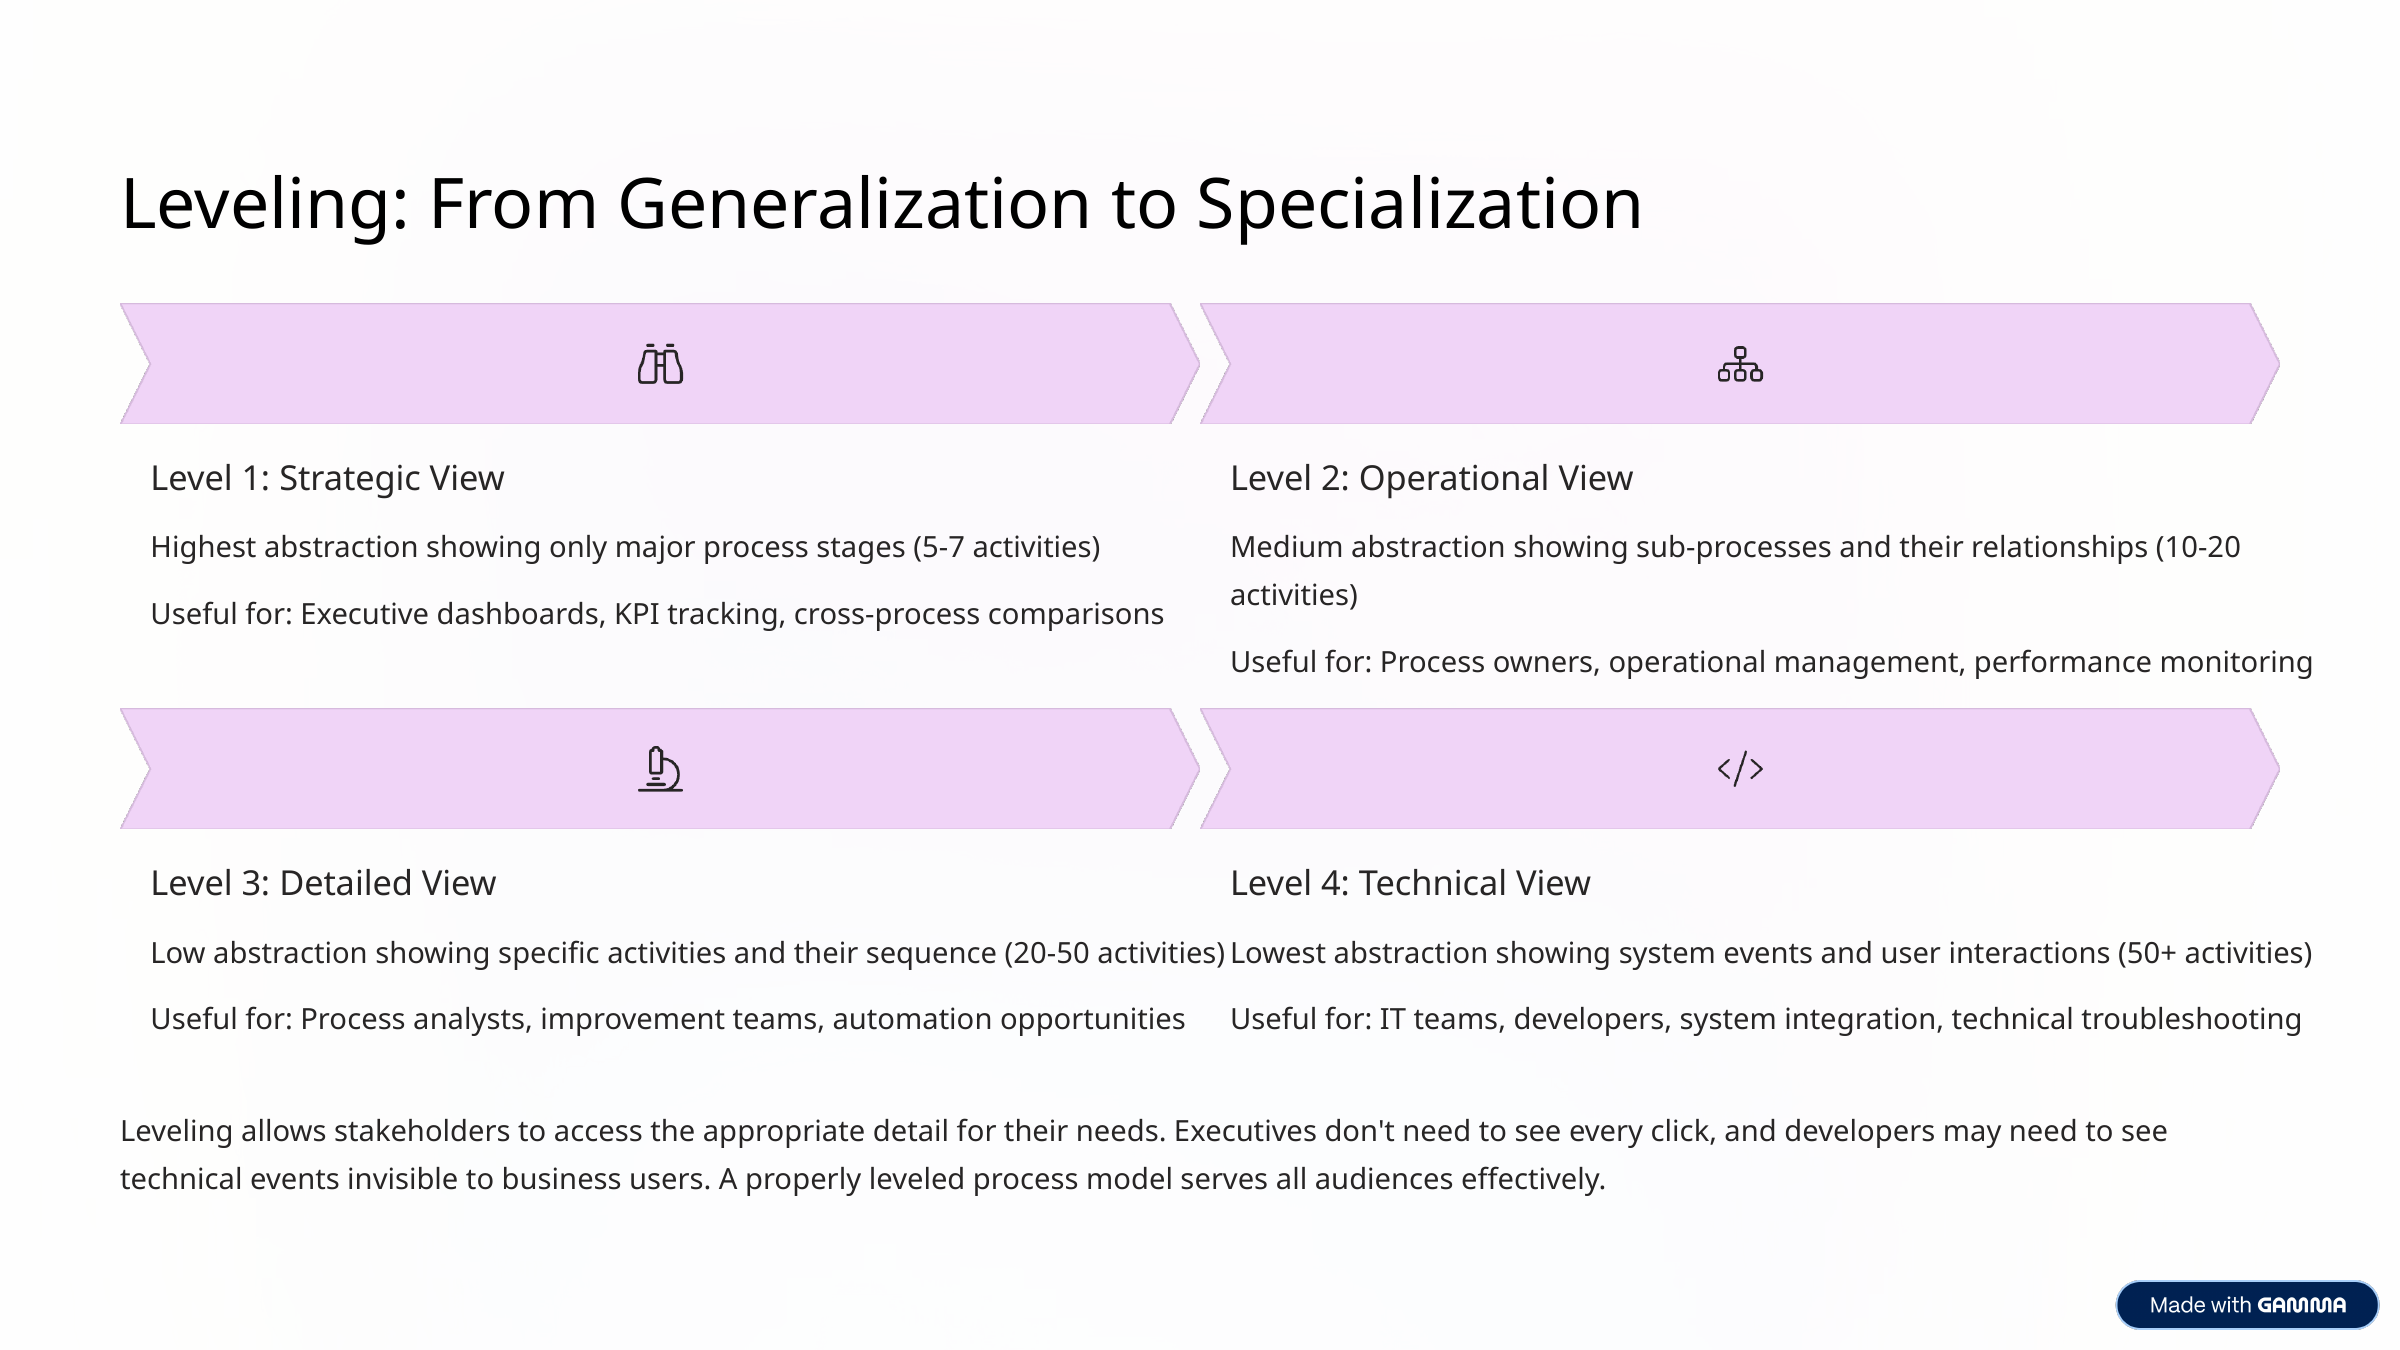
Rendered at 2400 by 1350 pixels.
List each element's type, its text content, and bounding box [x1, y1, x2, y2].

picture [120, 708, 2280, 829]
text_box Level 3: Detailed View [150, 858, 505, 903]
text_box Medium abstraction showing sub-processes and their relationships (10-20 activities) [1230, 515, 2250, 612]
text_box Low abstraction showing specific activities and their sequence (20-50 activities) [150, 921, 1170, 970]
text_box Useful for: Process analysts, improvement teams, automation opportunities [150, 987, 1170, 1036]
text_box Useful for: Executive dashboards, KPI tracking, cross-process comparisons [150, 581, 1170, 631]
text_box Useful for: IT teams, developers, system integration, technical troubleshooting [1230, 987, 2250, 1036]
text_box Leveling allows stakeholders to access the appropriate detail for their needs. Executives don't need to see every click, and developers may need to see technical events invisible to business users. A properly leveled process model serves all audiences effectively. [120, 1099, 2280, 1196]
picture [120, 303, 2280, 424]
text_box Level 4: Technical View [1230, 858, 1601, 903]
text_box Level 1: Strategic View [150, 453, 508, 498]
text_box Highest abstraction showing only major process stages (5-7 activities) [150, 515, 1170, 564]
text_box Leveling: From Generalization to Specialization [120, 154, 1637, 243]
text_box Useful for: Process owners, operational management, performance monitoring [1230, 630, 2250, 679]
picture [2106, 1271, 2389, 1339]
text_box Level 2: Operational View [1230, 453, 1637, 498]
text_box Lowest abstraction showing system events and user interactions (50+ activities) [1230, 921, 2250, 970]
